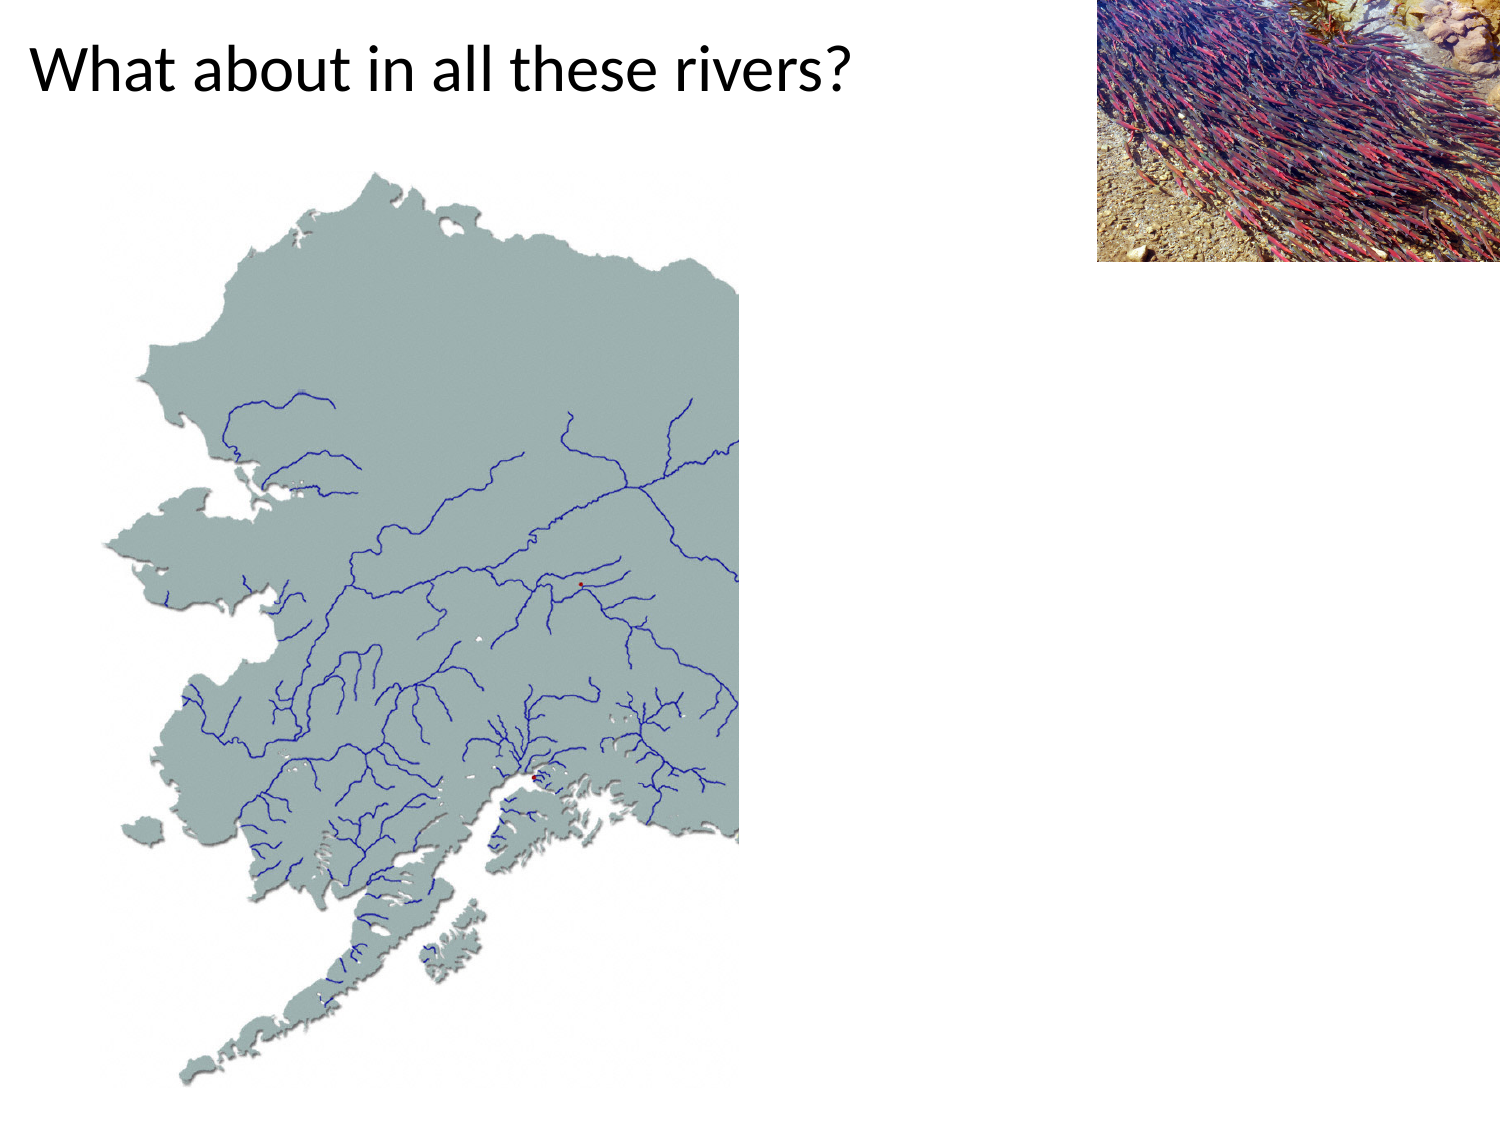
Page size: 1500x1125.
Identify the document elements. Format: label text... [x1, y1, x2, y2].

subtitle What about in all these rivers? [14, 17, 1091, 138]
picture [99, 170, 740, 1088]
picture [1096, 0, 1500, 262]
